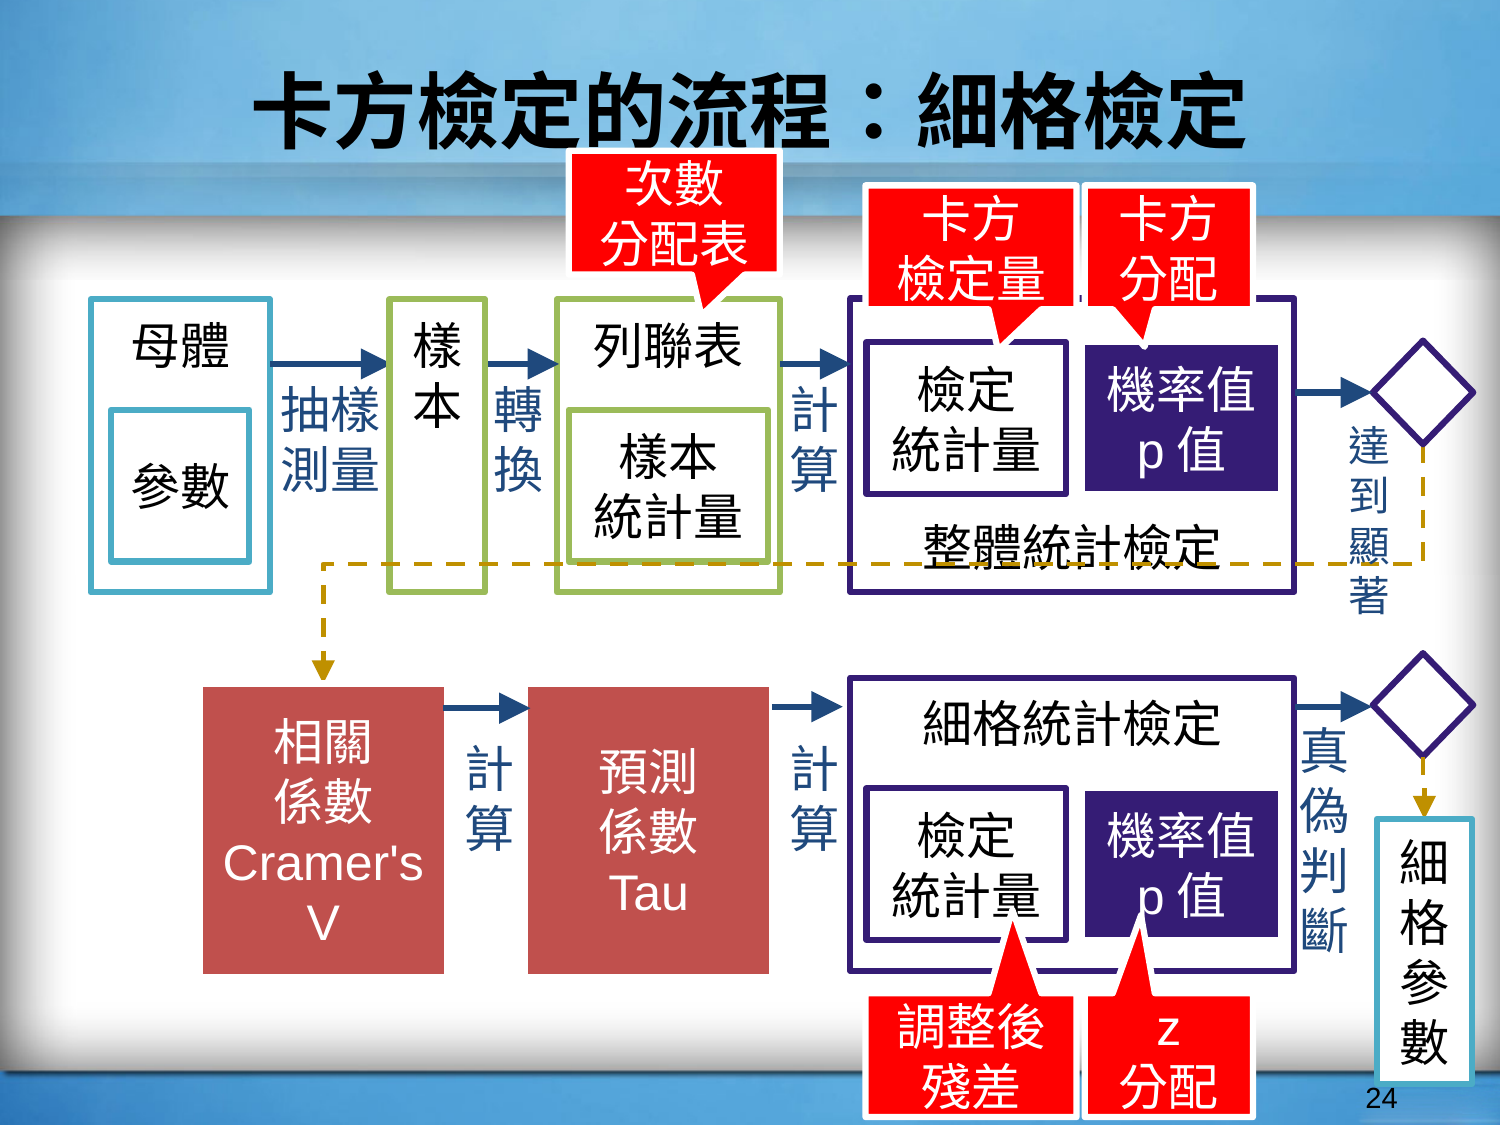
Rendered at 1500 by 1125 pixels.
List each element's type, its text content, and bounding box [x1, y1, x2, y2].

title 卡方檢定的流程：細格檢定 [999, 27, 1422, 190]
text_box 機率值 p值 [1082, 788, 1282, 941]
text_box 轉換 [485, 363, 551, 556]
text_box 卡方 分配 [1084, 185, 1253, 347]
text_box 預測 係數 Tau [525, 683, 748, 977]
text_box 列聯表 [556, 299, 748, 593]
text_box 調整後 殘差 [998, 909, 1077, 1118]
text_box 細格統計檢定 [999, 677, 1295, 971]
text_box 達到顯著 [1310, 404, 1406, 624]
text_box [1372, 653, 1474, 757]
text_box 真 偽 判 斷 [1285, 704, 1362, 924]
text_box 檢定 統計量 [999, 342, 1066, 494]
text_box 整體統計檢定 [999, 298, 1295, 592]
text_box 抽樣 測量 [257, 363, 389, 556]
text_box [1373, 340, 1474, 445]
slide_number ‹#› [1350, 1074, 1488, 1118]
text_box 次數 分配表 [568, 150, 748, 316]
text_box 卡方 檢定量 [999, 185, 1077, 350]
title 卡方檢定的流程：細格檢定 [78, 27, 748, 190]
text_box 機率值 p值 [1082, 342, 1282, 494]
text_box 檢定 統計量 [999, 788, 1066, 941]
text_box 樣本 統計量 [568, 409, 748, 562]
picture [0, 0, 1500, 1125]
text_box z 分配 [1084, 915, 1253, 1118]
text_box 細格 參 數 [1376, 819, 1472, 1085]
text_box 參數 [111, 409, 250, 562]
text_box 樣本 [389, 299, 485, 593]
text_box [753, 13, 994, 1114]
text_box 計算 [449, 722, 522, 914]
text_box 相關 係數 Cramer's V [199, 683, 447, 977]
text_box 母體 [90, 299, 270, 593]
